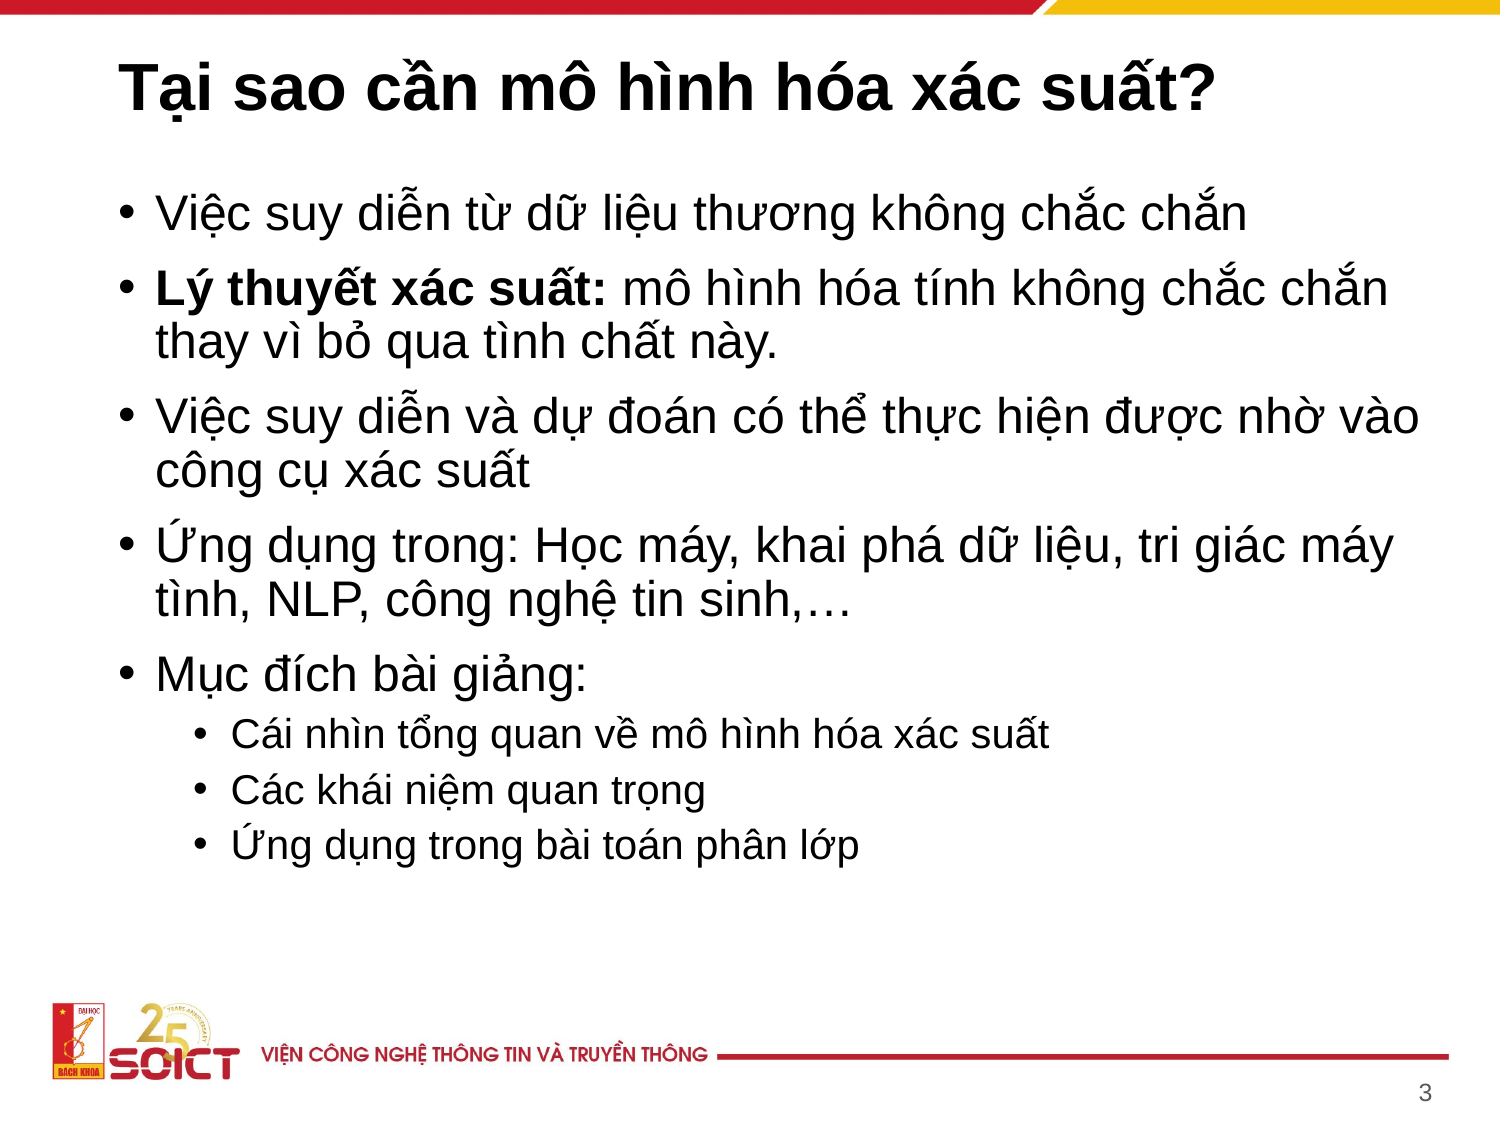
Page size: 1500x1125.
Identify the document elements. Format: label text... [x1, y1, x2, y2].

title Tại sao cần mô hình hóa xác suất? [103, 24, 1448, 155]
list Việc suy diễn từ dữ liệu thương không chắc chắn Lý thuyết xác suất: mô hình hóa tính không chắc chắn thay vì bỏ qua tình chất này. Việc suy diễn và dự đoán có thể thực hiện được nhờ vào công cụ xác suất Ứng dụng trong: Học máy, khai phá dữ liệu, tri giác máy tình, NLP, công nghệ tin sinh,… Mục đích bài giảng: Cái nhìn tổng quan về mô hình hóa xác suất Các khái niệm quan trọng Ứng dụng trong bài toán phân lớp [103, 179, 1448, 1022]
slide_number 3 [1259, 1062, 1448, 1122]
picture [0, 0, 1500, 1125]
